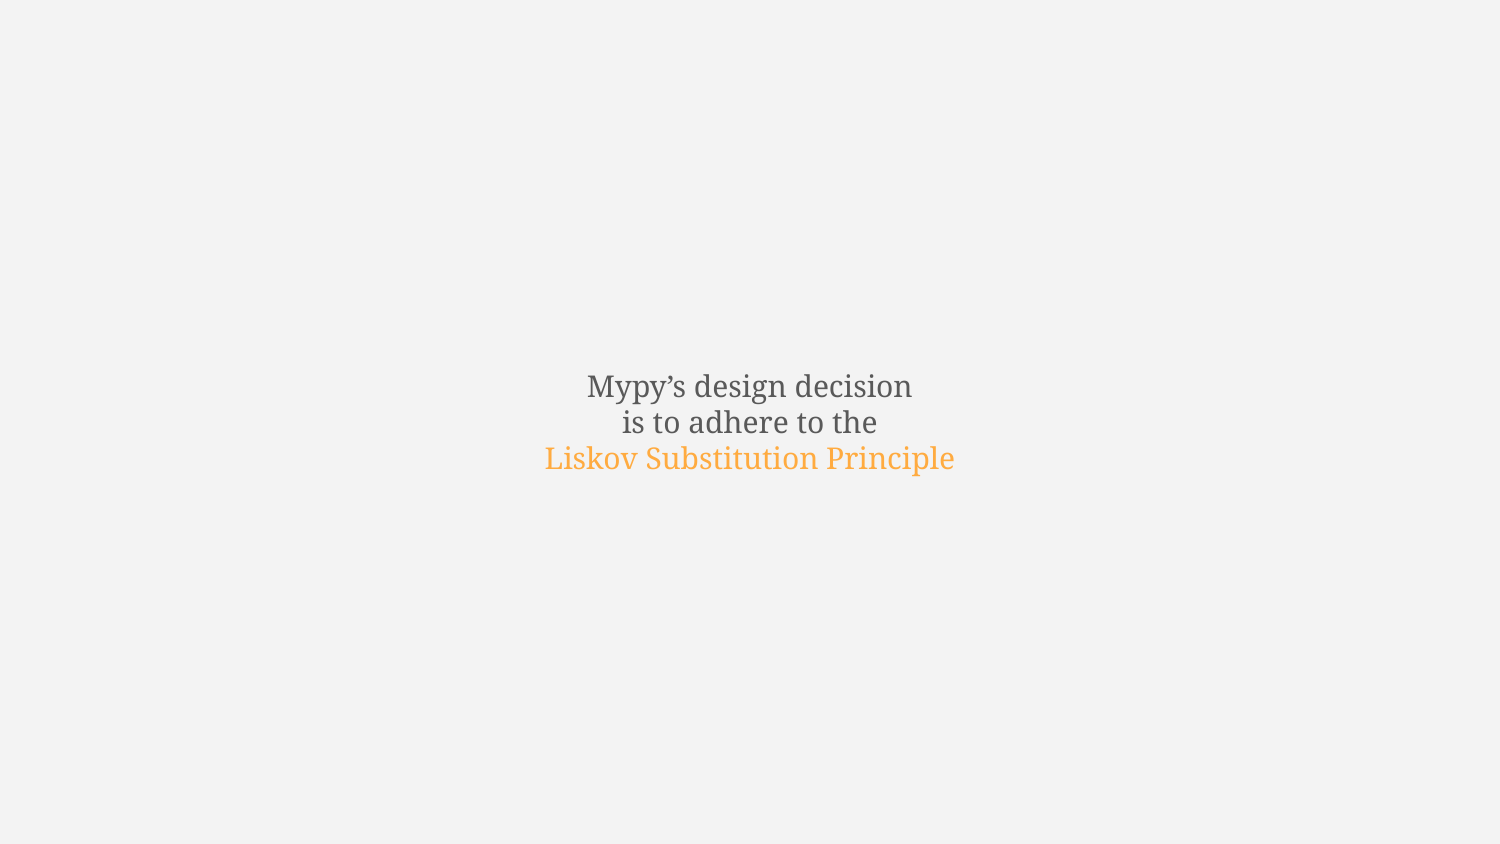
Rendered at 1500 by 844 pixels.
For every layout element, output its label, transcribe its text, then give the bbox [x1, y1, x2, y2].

title Mypy’s design decision is to adhere to the Liskov Substitution Principle [51, 352, 1449, 491]
